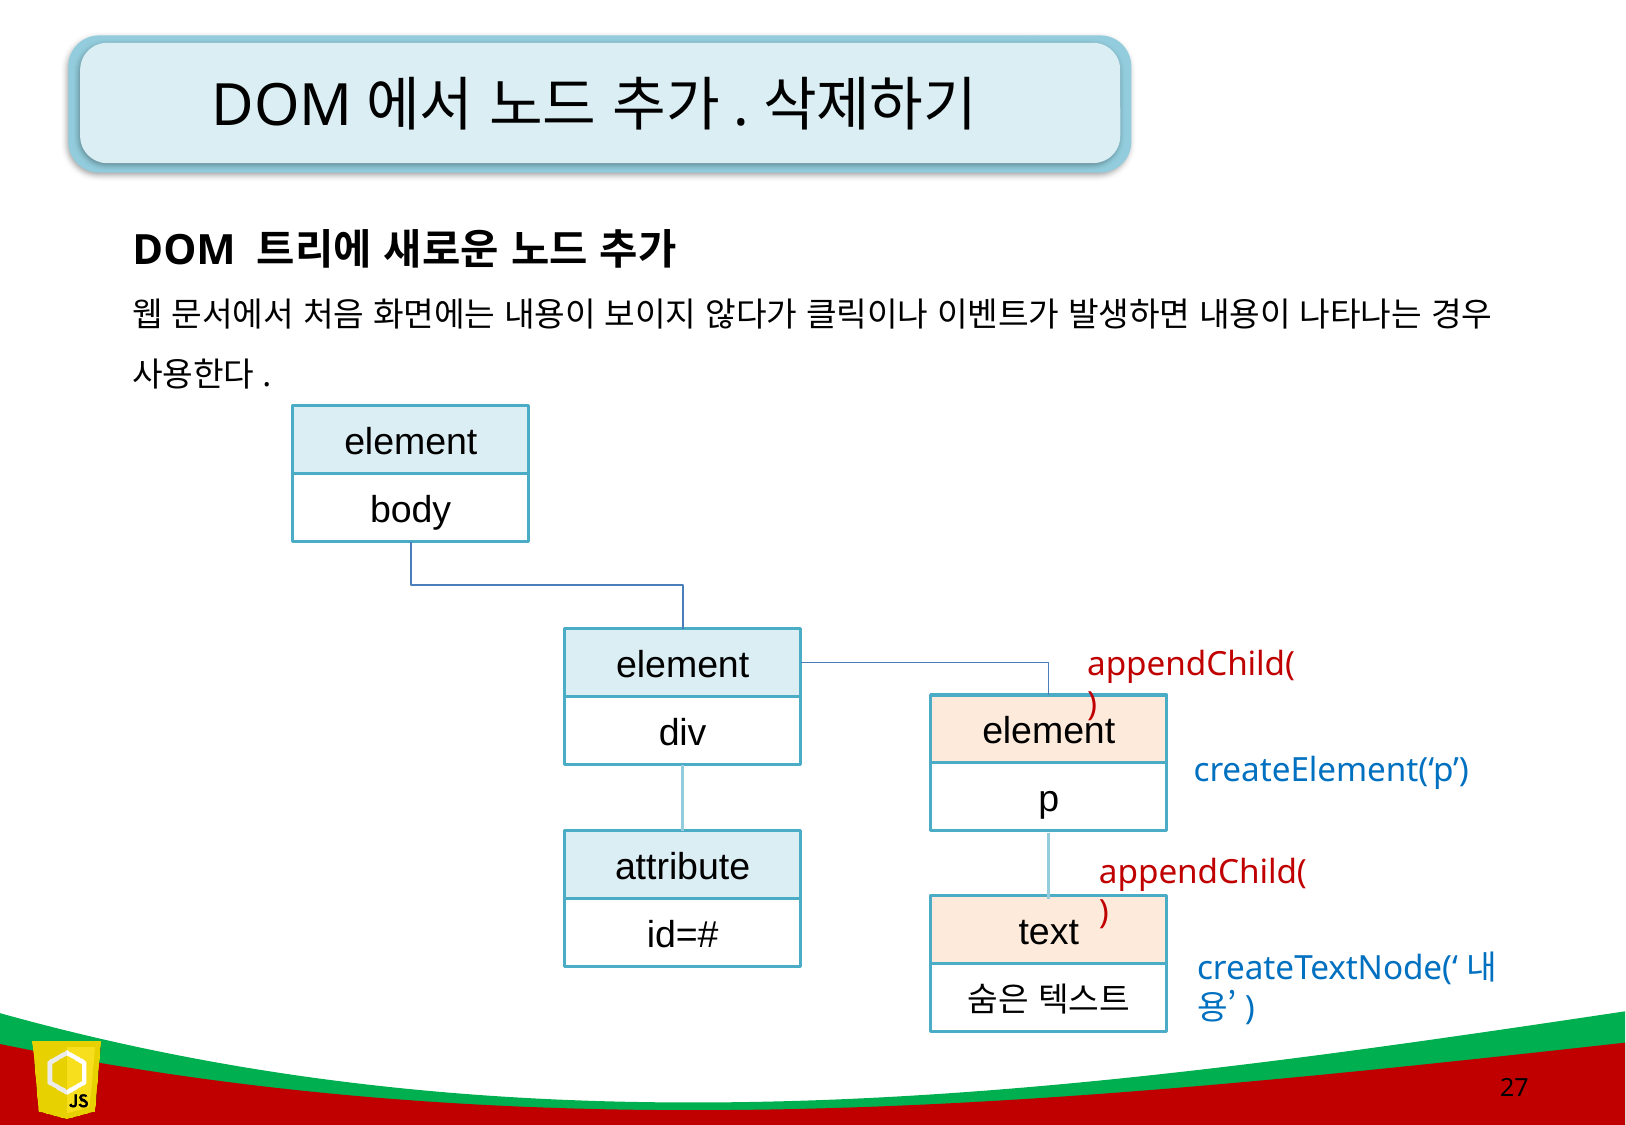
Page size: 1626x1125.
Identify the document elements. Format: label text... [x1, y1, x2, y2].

text_box createTextNode(‘내용’) [1182, 939, 1569, 1034]
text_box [564, 830, 801, 967]
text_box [503, 448, 591, 722]
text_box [930, 694, 1168, 832]
picture [32, 1041, 101, 1119]
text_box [800, 662, 1049, 696]
title DOM에서 노드 추가.삭제하기 [68, 32, 1121, 173]
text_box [930, 895, 1168, 1032]
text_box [292, 405, 530, 542]
slide_number 27 [1452, 1058, 1544, 1119]
text_box appendChild() [1072, 634, 1320, 730]
text_box appendChild() [1084, 843, 1332, 938]
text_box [564, 628, 801, 765]
text_box DOM 트리에 새로운 노드 추가 웹 문서에서 처음 화면에는 내용이 보이지 않다가 클릭이나 이벤트가 발생하면 내용이 나타나는 경우 사용한다. [117, 190, 1532, 400]
text_box createElement(‘p’) [1178, 740, 1498, 796]
